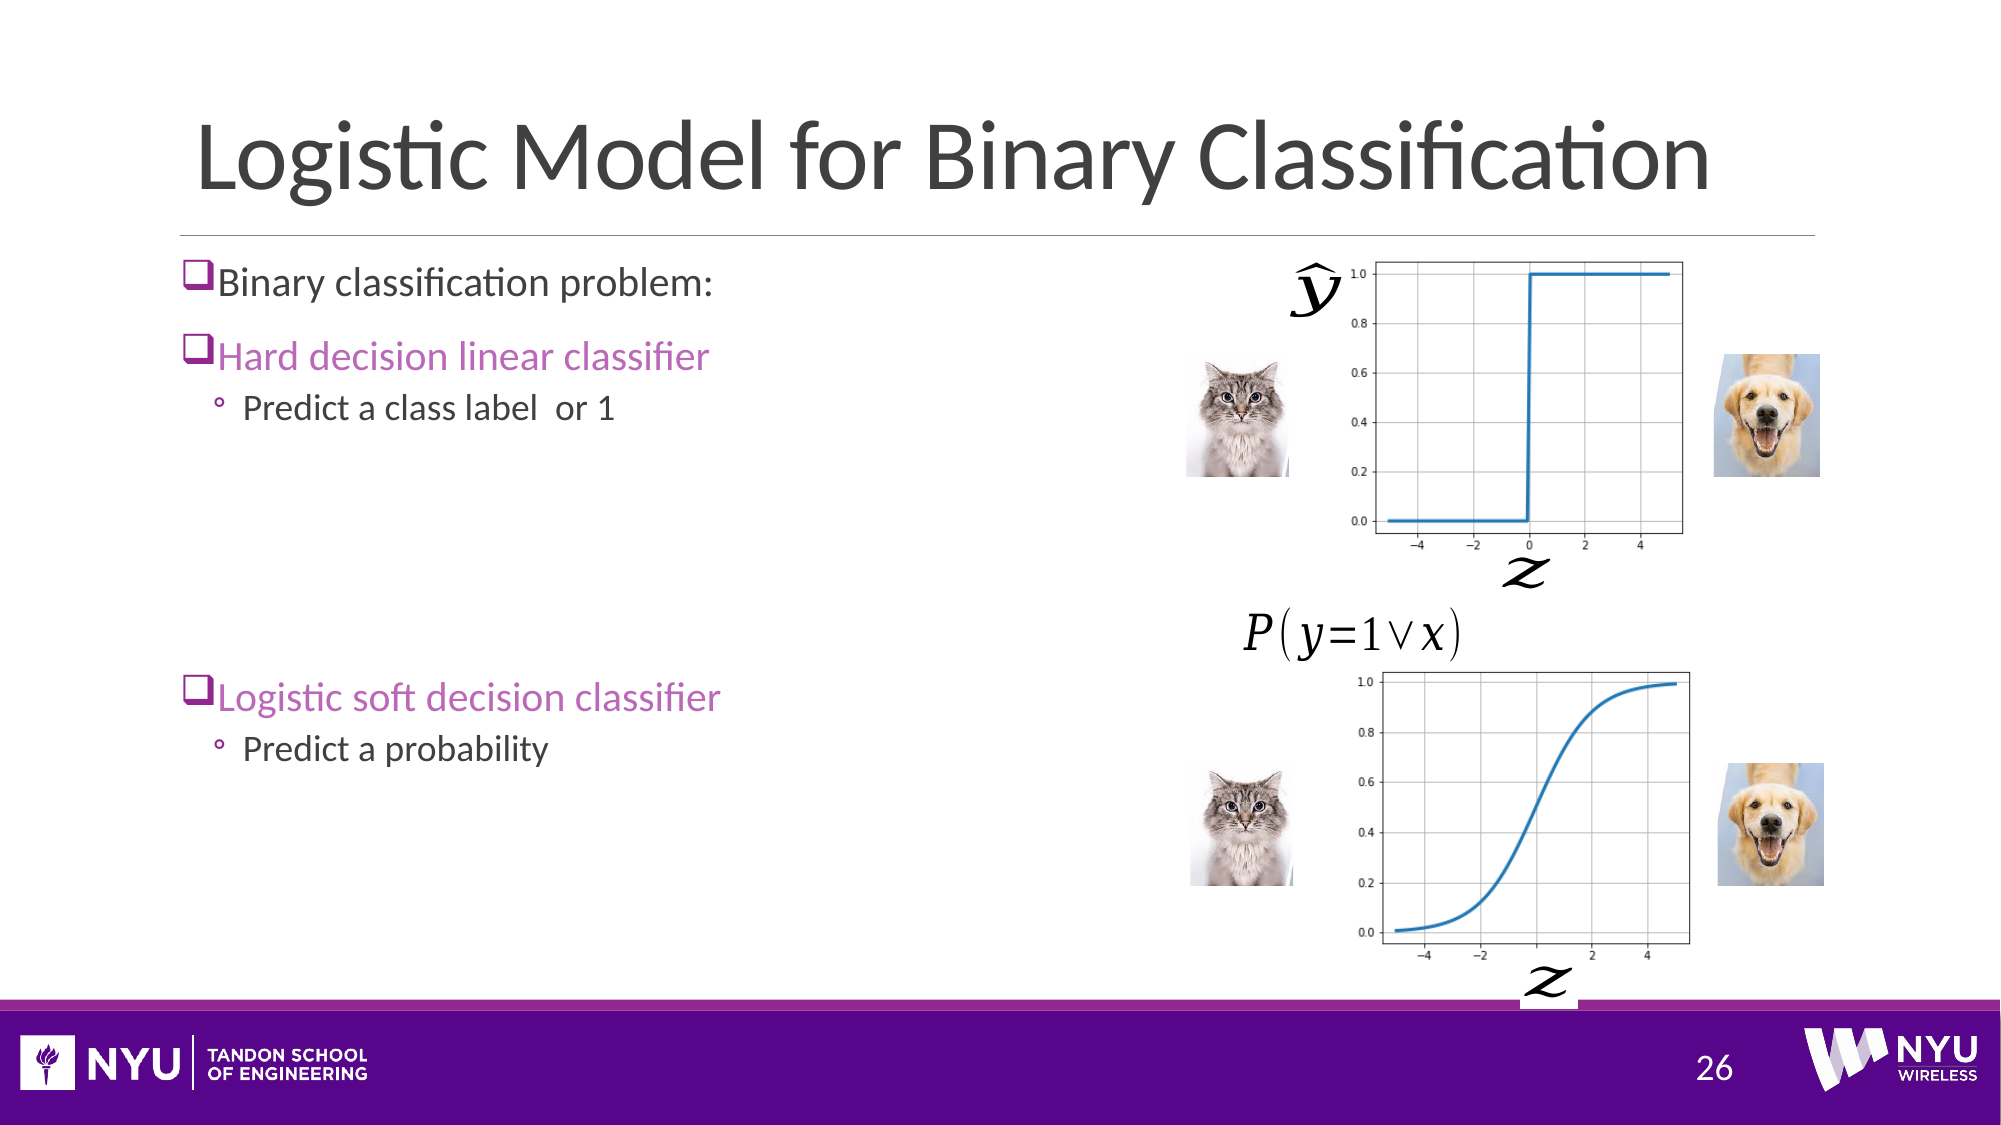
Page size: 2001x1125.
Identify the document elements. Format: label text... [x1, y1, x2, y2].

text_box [1185, 253, 1821, 601]
slide_number 26 [1533, 1035, 1749, 1096]
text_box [1189, 603, 1825, 1010]
title Logistic Model for Binary Classification [180, 47, 1830, 218]
